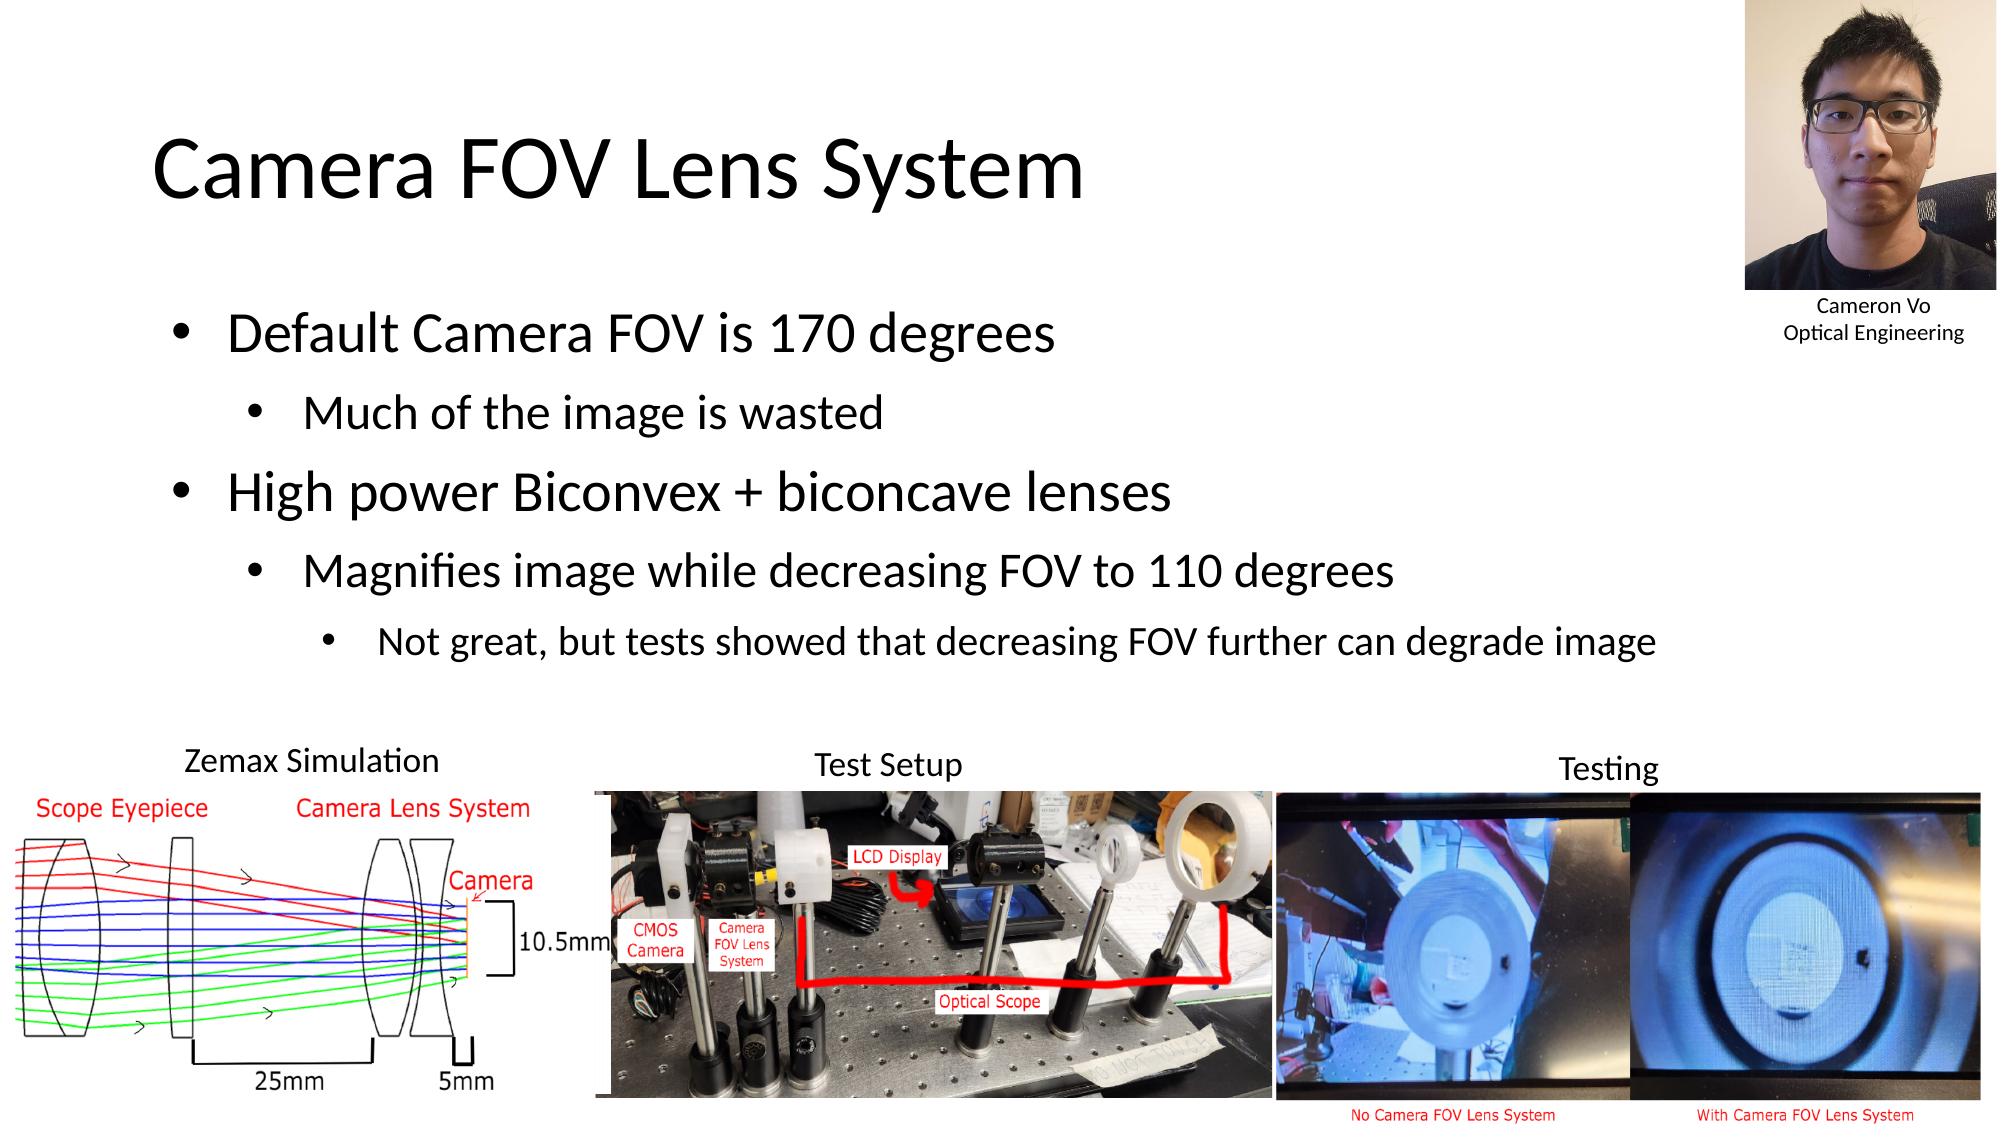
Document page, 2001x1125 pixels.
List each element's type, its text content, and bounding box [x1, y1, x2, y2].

picture [15, 791, 1273, 1098]
text_box Zemax Simulation [169, 722, 513, 794]
picture [1275, 791, 1981, 1125]
list Default Camera FOV is 170 degrees Much of the image is wasted High power Biconvex + biconcave lenses Magnifies image while decreasing FOV to 110 degrees Not great, but tests showed that decreasing FOV further can degrade image [137, 295, 1863, 794]
text_box Test Setup [799, 726, 1068, 790]
text_box Cameron Vo Optical Engineering [1748, 296, 2000, 361]
picture [1744, 0, 1997, 291]
title Camera FOV Lens System [137, 59, 1739, 278]
text_box Testing [1543, 730, 1812, 790]
